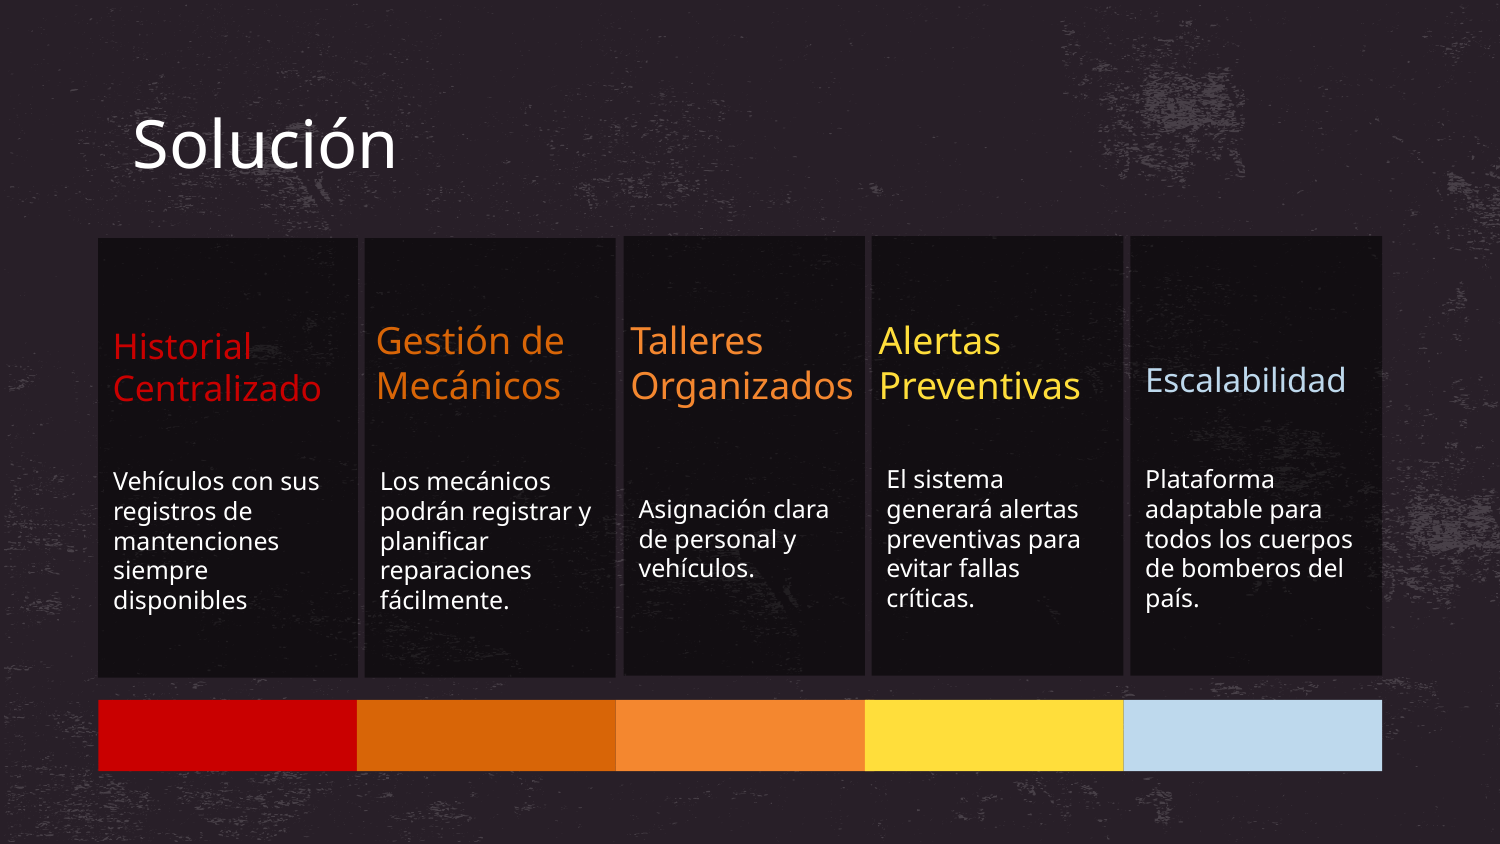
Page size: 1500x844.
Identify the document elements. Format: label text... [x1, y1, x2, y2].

text_box [615, 699, 864, 772]
text_box [98, 699, 356, 772]
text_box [623, 235, 866, 676]
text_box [1129, 235, 1383, 676]
title Solución [117, 86, 1383, 173]
text_box [356, 699, 615, 772]
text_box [871, 235, 1124, 676]
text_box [364, 237, 616, 678]
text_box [98, 237, 359, 678]
text_box [864, 699, 1123, 772]
text_box [1123, 699, 1383, 772]
